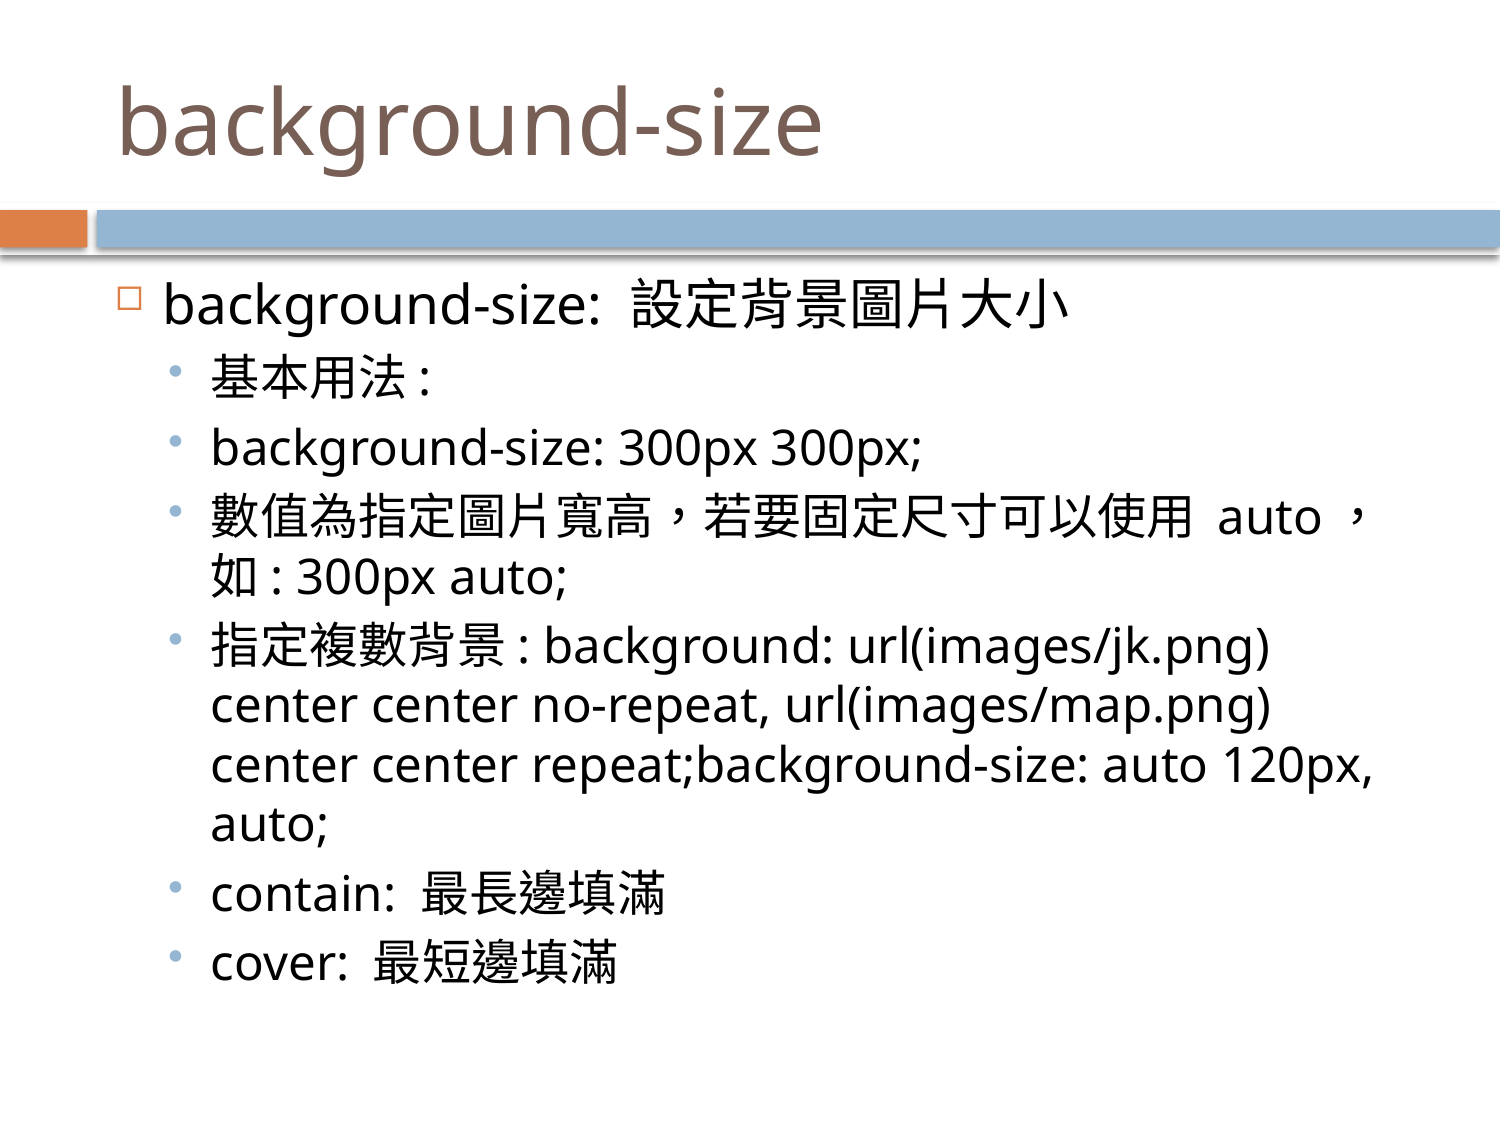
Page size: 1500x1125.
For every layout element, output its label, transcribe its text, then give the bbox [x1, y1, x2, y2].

title background-size [100, 37, 1438, 200]
list background-size: 設定背景圖片大小 基本用法: background-size: 300px 300px; 數值為指定圖片寬高，若要固定尺寸可以使用 auto，如: 300px auto; 指定複數背景: background: url(images/jk.png) center center no-repeat, url(images/map.png) center center repeat;background-size: auto 120px, auto; contain: 最長邊填滿 cover: 最短邊填滿 [100, 262, 1438, 1000]
